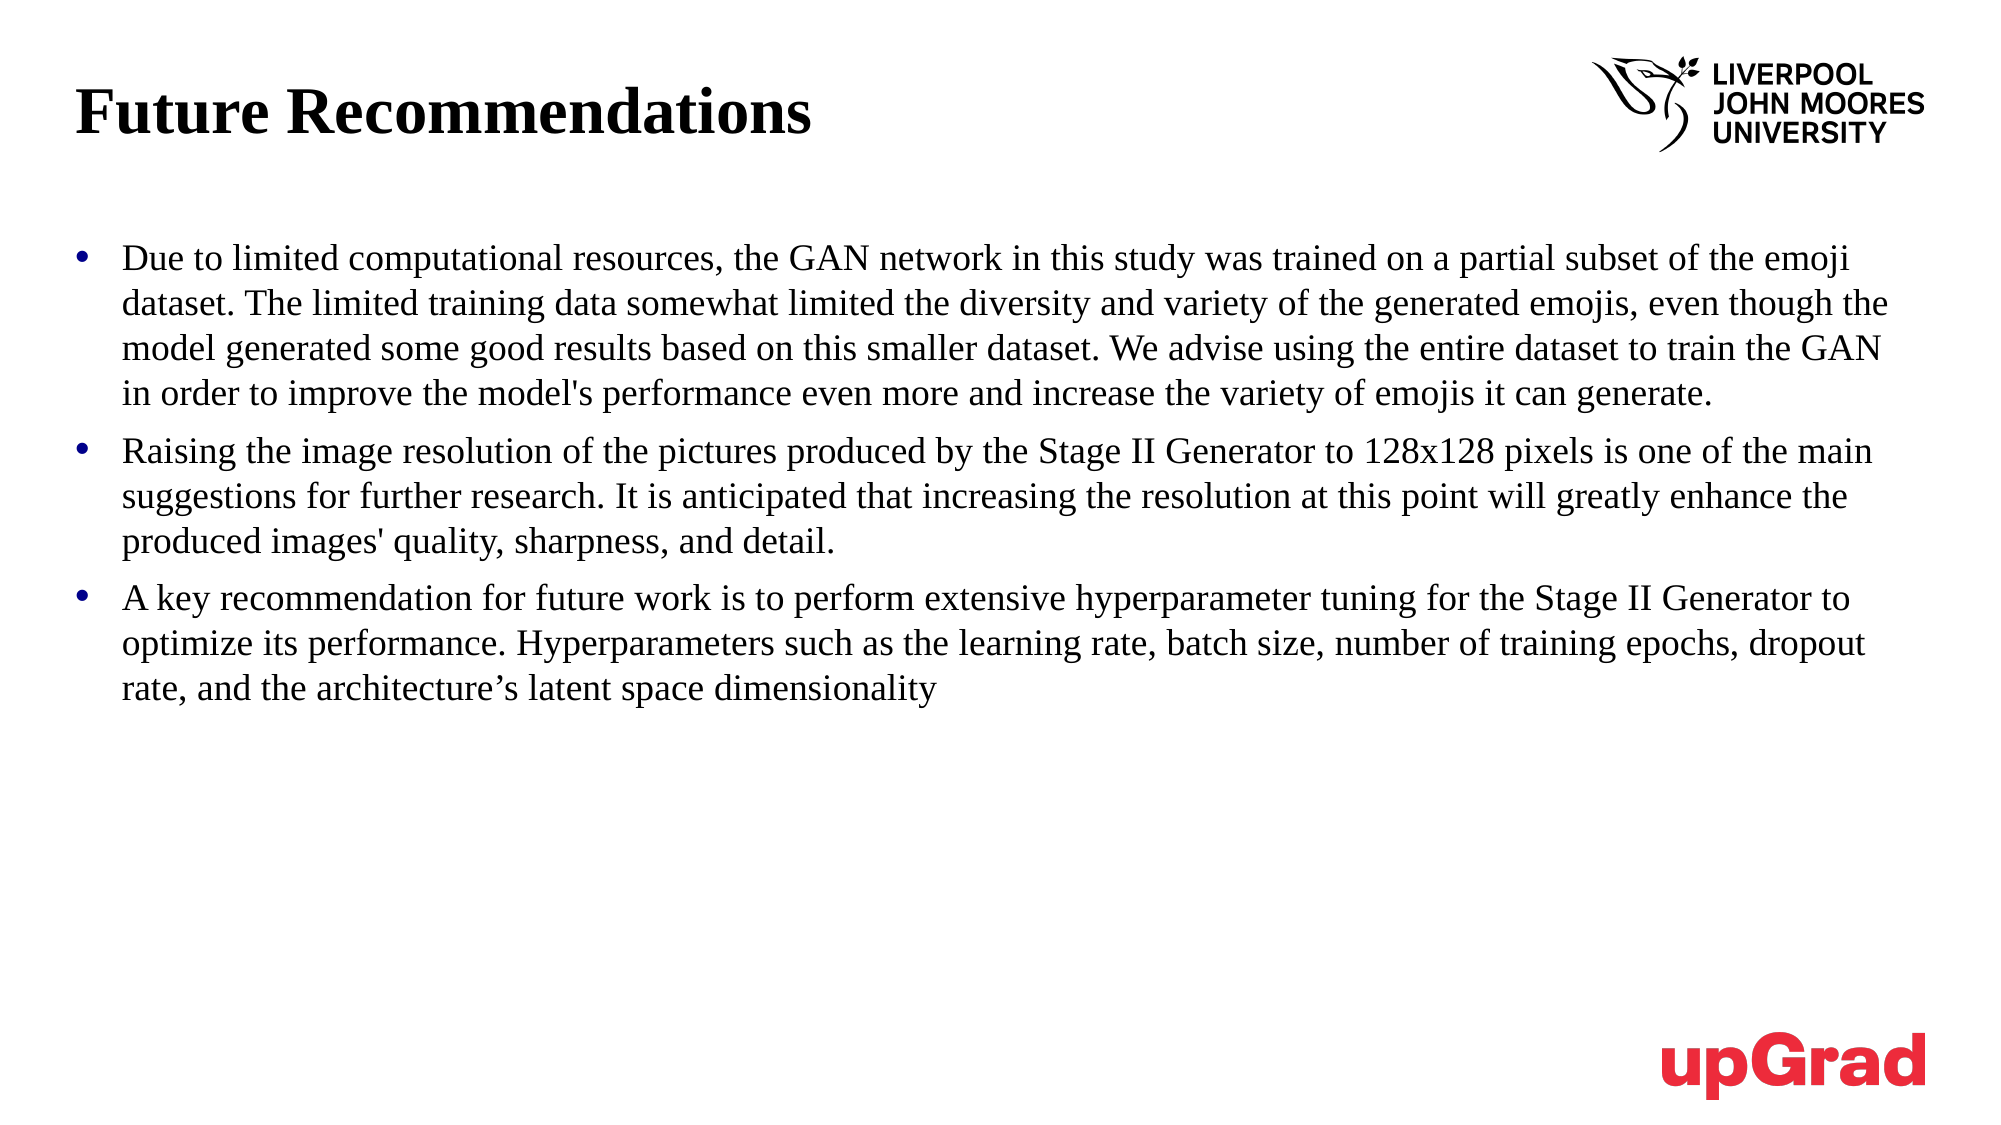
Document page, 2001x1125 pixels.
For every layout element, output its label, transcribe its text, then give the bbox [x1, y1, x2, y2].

list Due to limited computational resources, the GAN network in this study was trained on a partial subset of the emoji dataset. The limited training data somewhat limited the diversity and variety of the generated emojis, even though the model generated some good results based on this smaller dataset. We advise using the entire dataset to train the GAN in order to improve the model's performance even more and increase the variety of emojis it can generate. Raising the image resolution of the pictures produced by the Stage II Generator to 128x128 pixels is one of the main suggestions for further research. It is anticipated that increasing the resolution at this point will greatly enhance the produced images' quality, sharpness, and detail. A key recommendation for future work is to perform extensive hyperparameter tuning for the Stage II Generator to optimize its performance. Hyperparameters such as the learning rate, batch size, number of training epochs, dropout rate, and the architecture’s latent space dimensionality [75, 225, 1925, 1019]
picture [1662, 1032, 1925, 1100]
title Future Recommendations [75, 24, 1925, 185]
